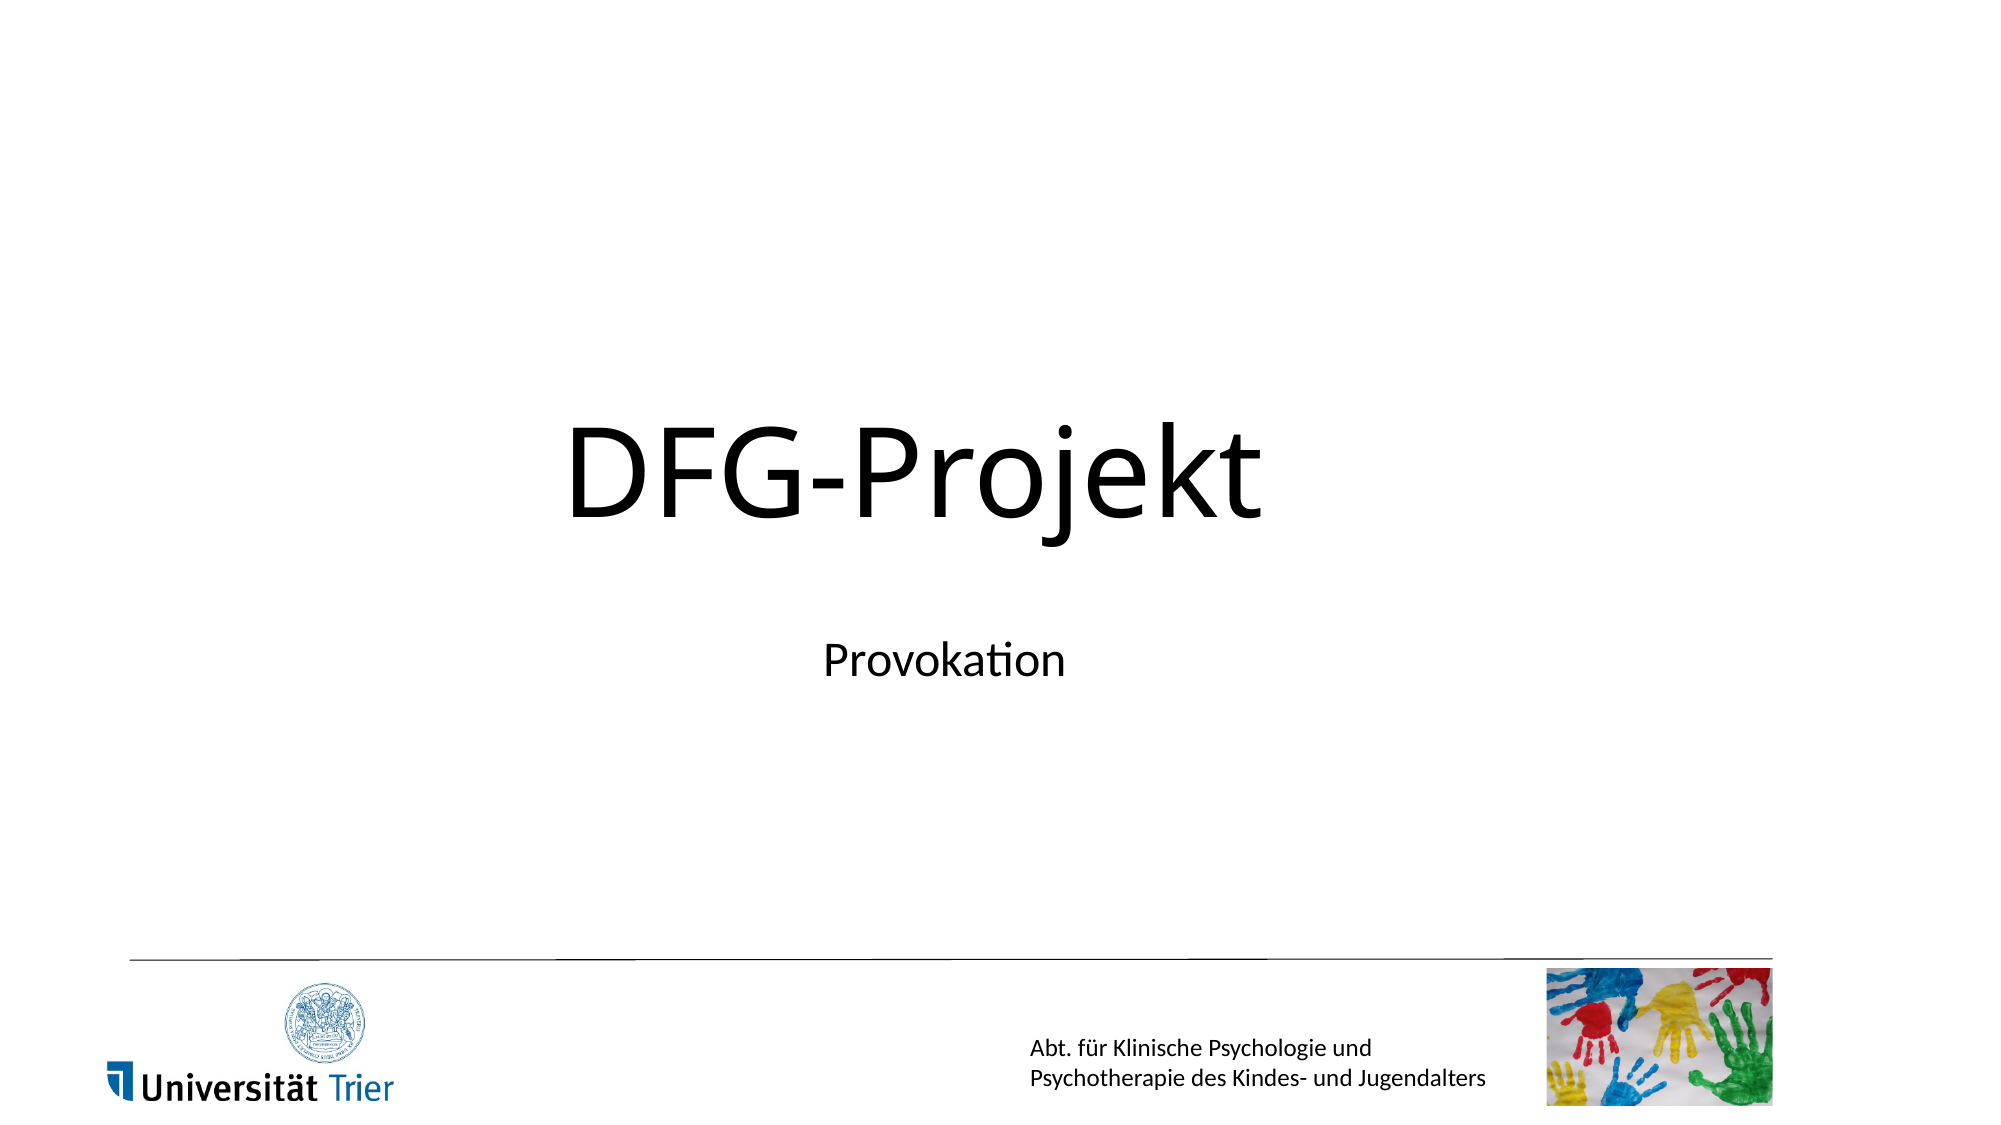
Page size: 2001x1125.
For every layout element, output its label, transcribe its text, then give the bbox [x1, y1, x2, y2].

picture [106, 982, 394, 1101]
picture [1546, 968, 1773, 1106]
title DFG-Projekt [117, 160, 1774, 553]
subtitle Provokation [117, 625, 1774, 898]
